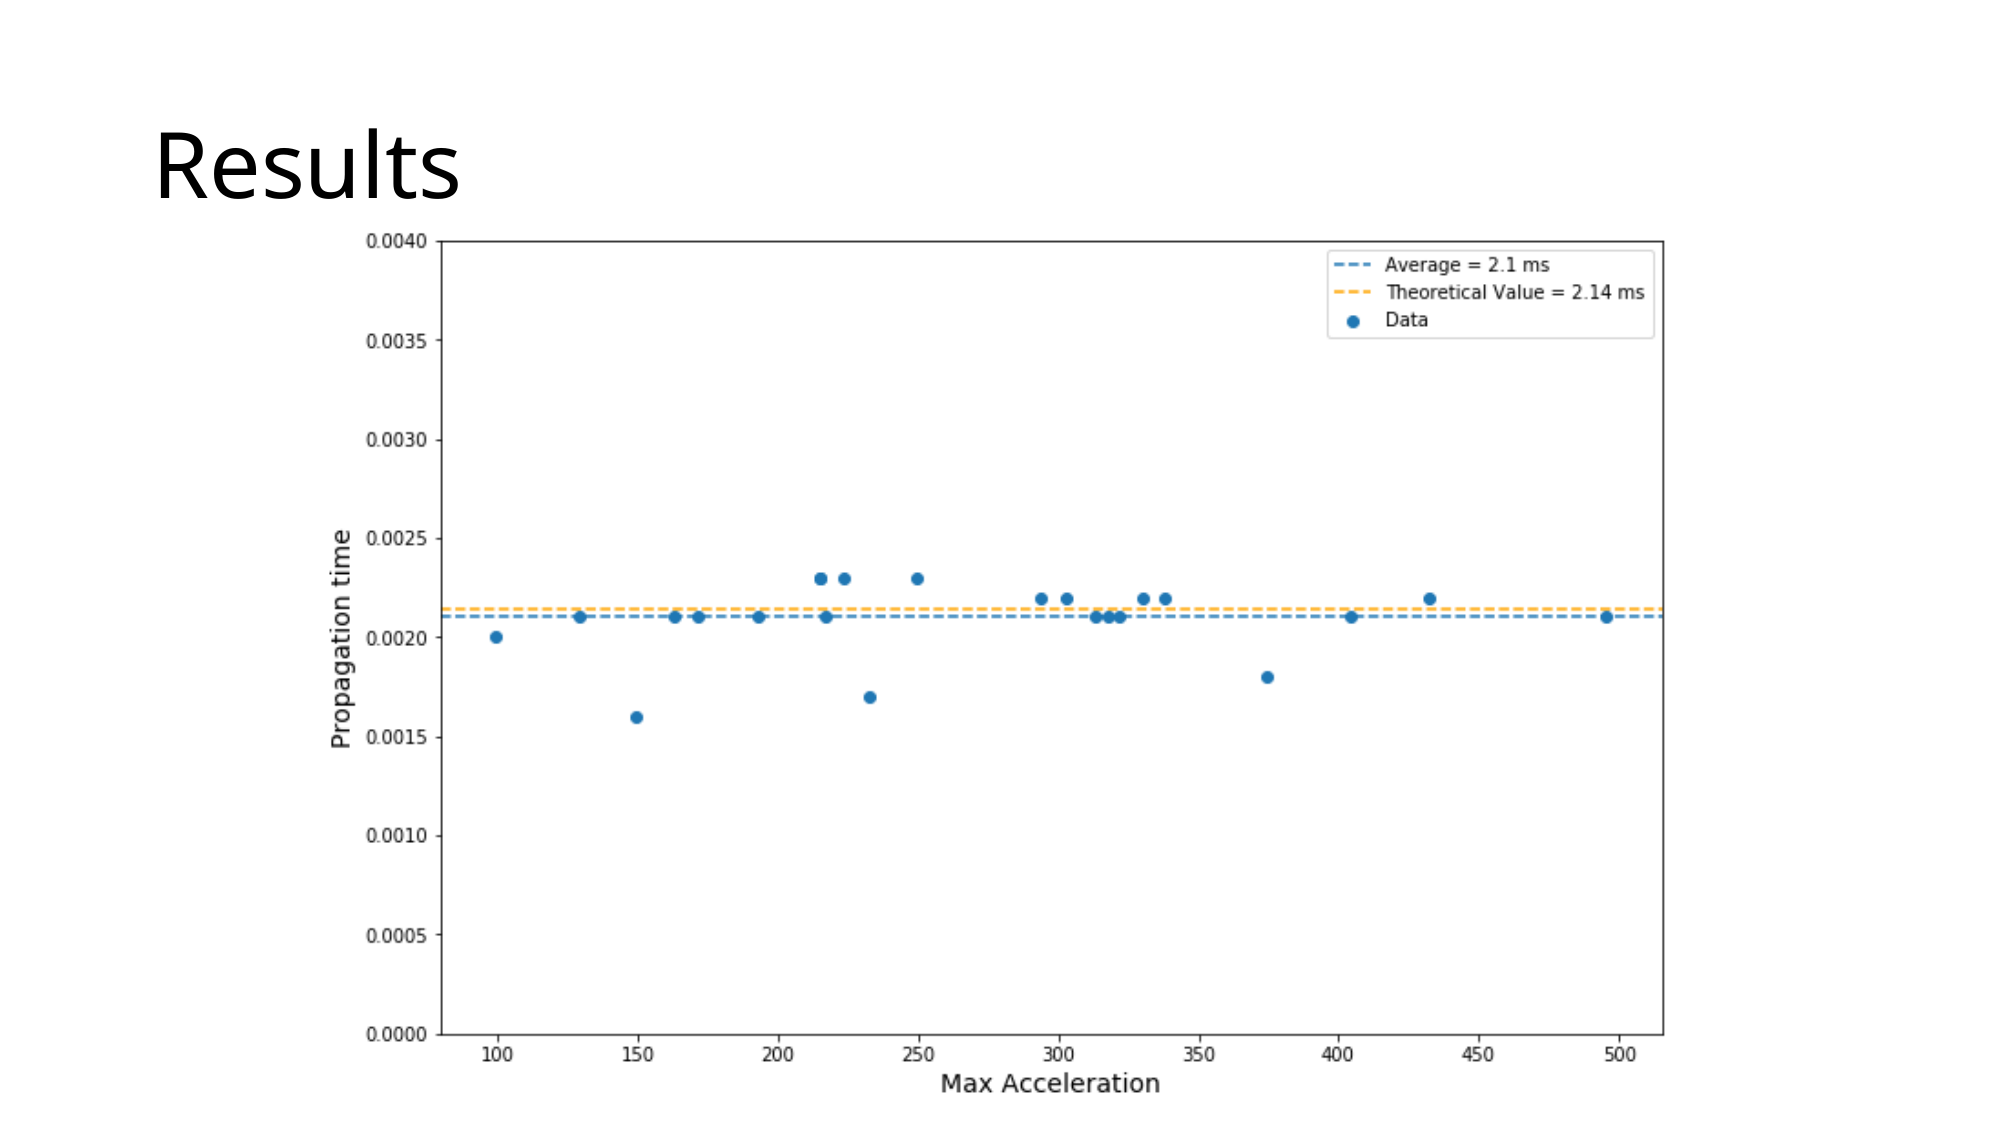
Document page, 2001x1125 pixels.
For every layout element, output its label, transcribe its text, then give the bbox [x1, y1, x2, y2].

title Results [137, 59, 1863, 278]
picture [319, 221, 1681, 1111]
